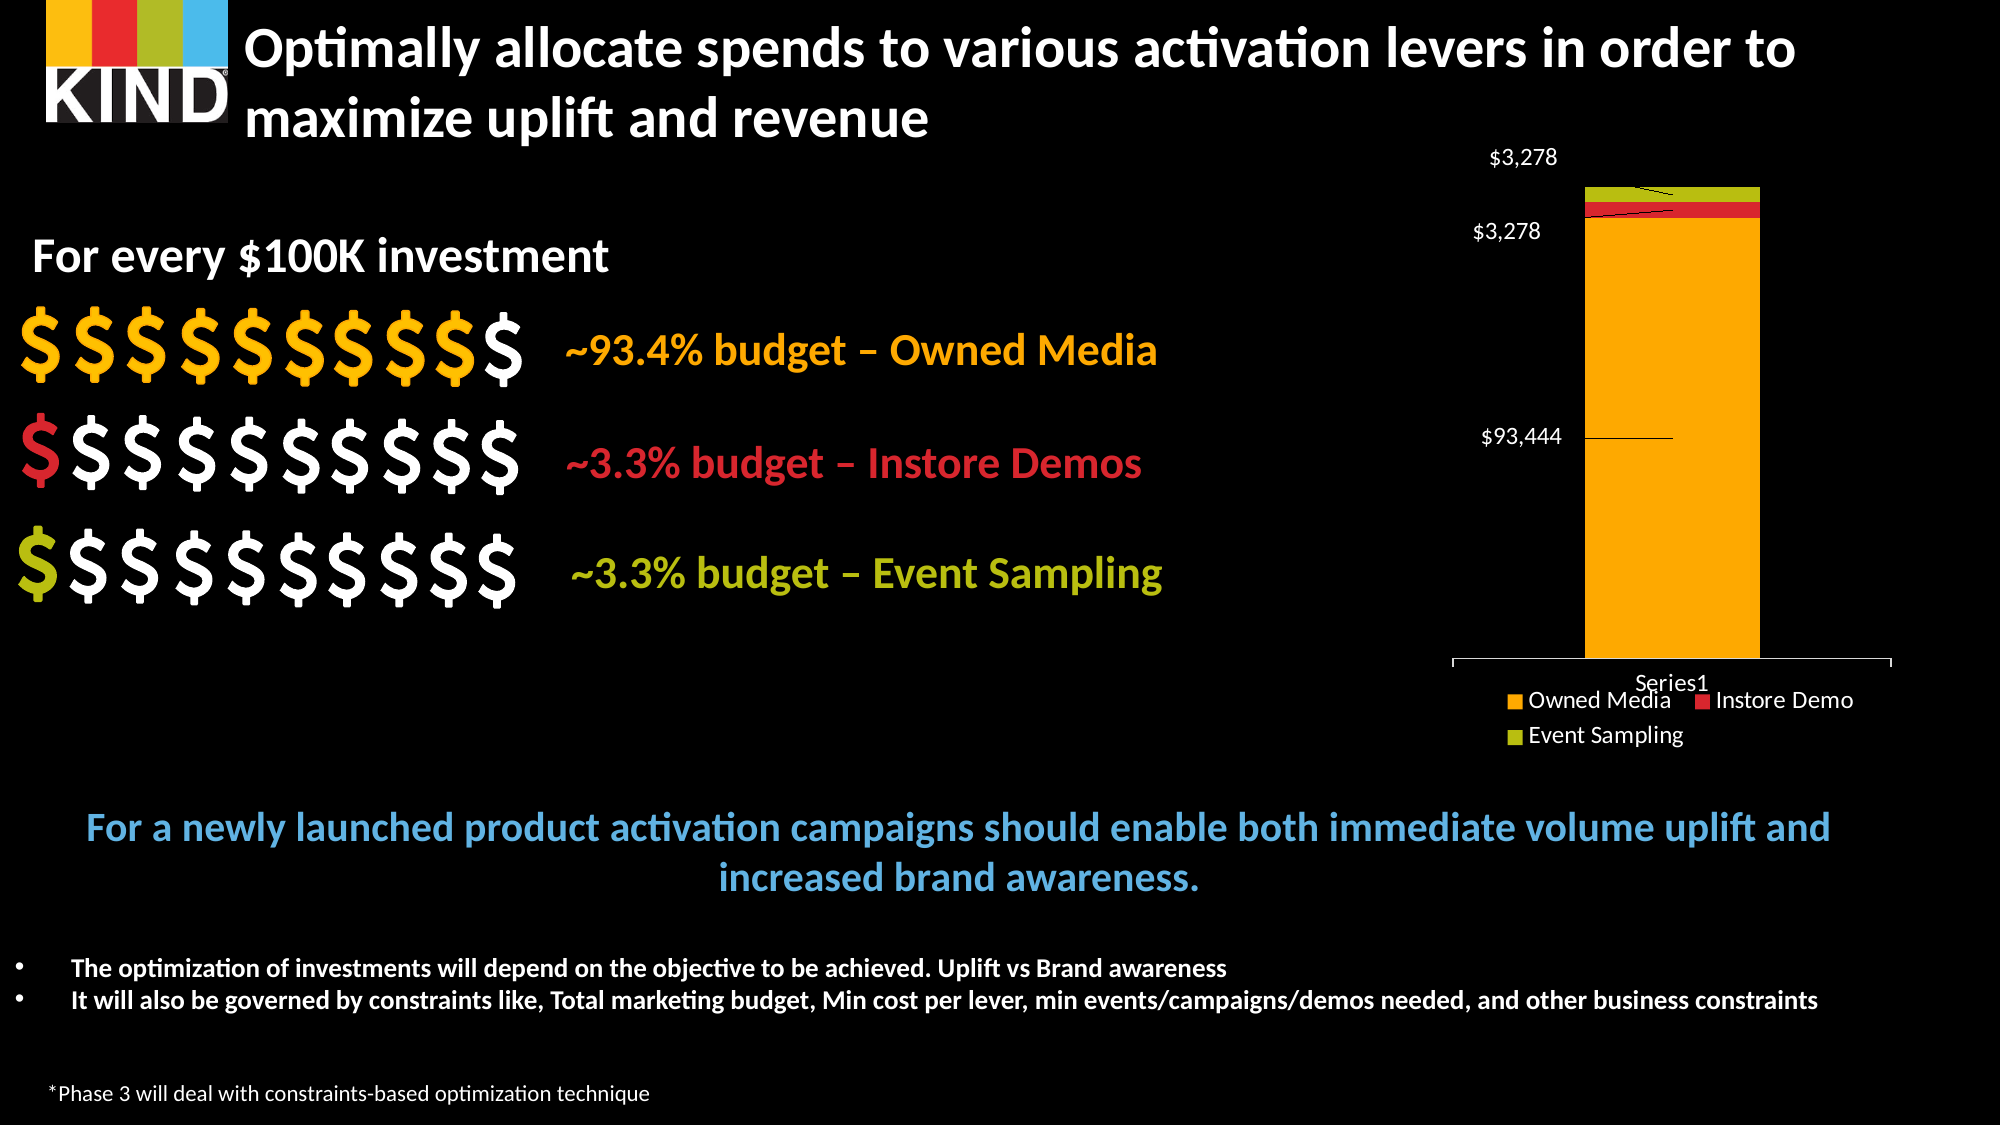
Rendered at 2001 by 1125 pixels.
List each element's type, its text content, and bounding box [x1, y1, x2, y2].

text_box [18, 526, 57, 602]
text_box [383, 418, 421, 494]
text_box [380, 532, 418, 608]
text_box For a newly launched product activation campaigns should enable both immediate volume uplift and increased brand awareness. The optimization of investments will depend on the objective to be achieved. Uplift vs Brand awareness It will also be governed by constraints like, Total marketing budget, Min cost per lever, min events/campaigns/demos needed, and other business constraints [0, 792, 1920, 1023]
text_box [181, 308, 219, 384]
text_box [21, 412, 59, 488]
text_box [227, 530, 265, 606]
text_box [21, 307, 59, 383]
text_box ~3.3% budget – Event Sampling [571, 542, 1164, 598]
text_box [72, 415, 110, 491]
text_box [279, 532, 317, 608]
text_box For every $100K investment [17, 214, 670, 290]
text_box [123, 415, 162, 491]
text_box [484, 312, 522, 388]
text_box [429, 532, 467, 608]
chart [1430, 74, 1915, 792]
text_box [334, 310, 372, 386]
text_box [75, 307, 114, 383]
text_box [328, 532, 366, 608]
text_box [282, 418, 320, 494]
text_box [230, 416, 268, 492]
text_box [175, 530, 213, 606]
text_box [330, 418, 369, 494]
text_box ~93.4% budget – Owned Media [565, 319, 1159, 375]
text_box [69, 528, 107, 604]
text_box [478, 533, 516, 609]
text_box *Phase 3 will deal with constraints-based optimization technique [32, 1071, 1445, 1114]
text_box ~3.3% budget – Instore Demos [566, 433, 1143, 489]
text_box [480, 420, 519, 496]
text_box [432, 419, 470, 495]
text_box [436, 311, 474, 387]
text_box [233, 308, 272, 384]
text_box Optimally allocate spends to various activation levers in order to maximize uplift and revenue [229, 1, 1899, 157]
text_box [127, 307, 165, 383]
picture [45, 0, 228, 123]
text_box [178, 416, 216, 492]
text_box [285, 310, 324, 386]
text_box [120, 528, 159, 604]
text_box [386, 310, 424, 386]
